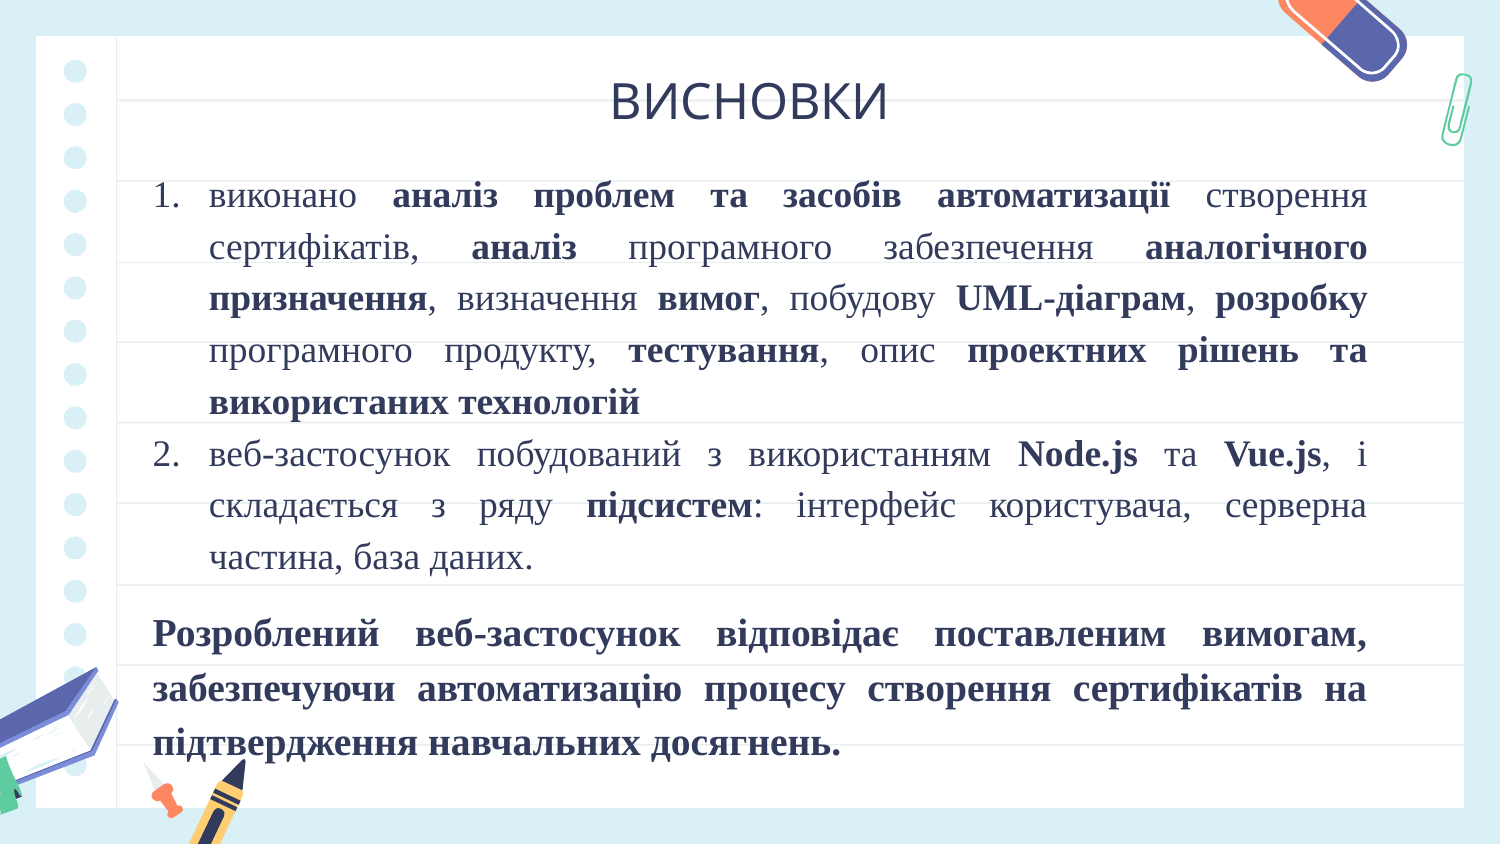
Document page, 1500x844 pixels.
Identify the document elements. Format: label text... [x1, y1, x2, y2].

title ВИСНОВКИ [117, 54, 1384, 149]
picture [1444, 125, 1461, 143]
picture [36, 36, 1464, 808]
picture [1450, 76, 1464, 131]
list виконано аналіз проблем та засобів автоматизації створення сертифікатів, аналіз програмного забезпечення аналогічного призначення, визначення вимог, побудову UML-діаграм, розробку програмного продукту, тестування, опис проектних рішень та використаних технологій веб-застосунок побудований з використанням Node.js та Vue.js, і складається з ряду підсистем: інтерфейс користувача, серверна частина, база даних. Розроблений веб-застосунок відповідає поставленим вимогам, забезпечуючи автоматизацію процесу створення сертифікатів на підтвердження навчальних досягнень. [137, 148, 1383, 281]
